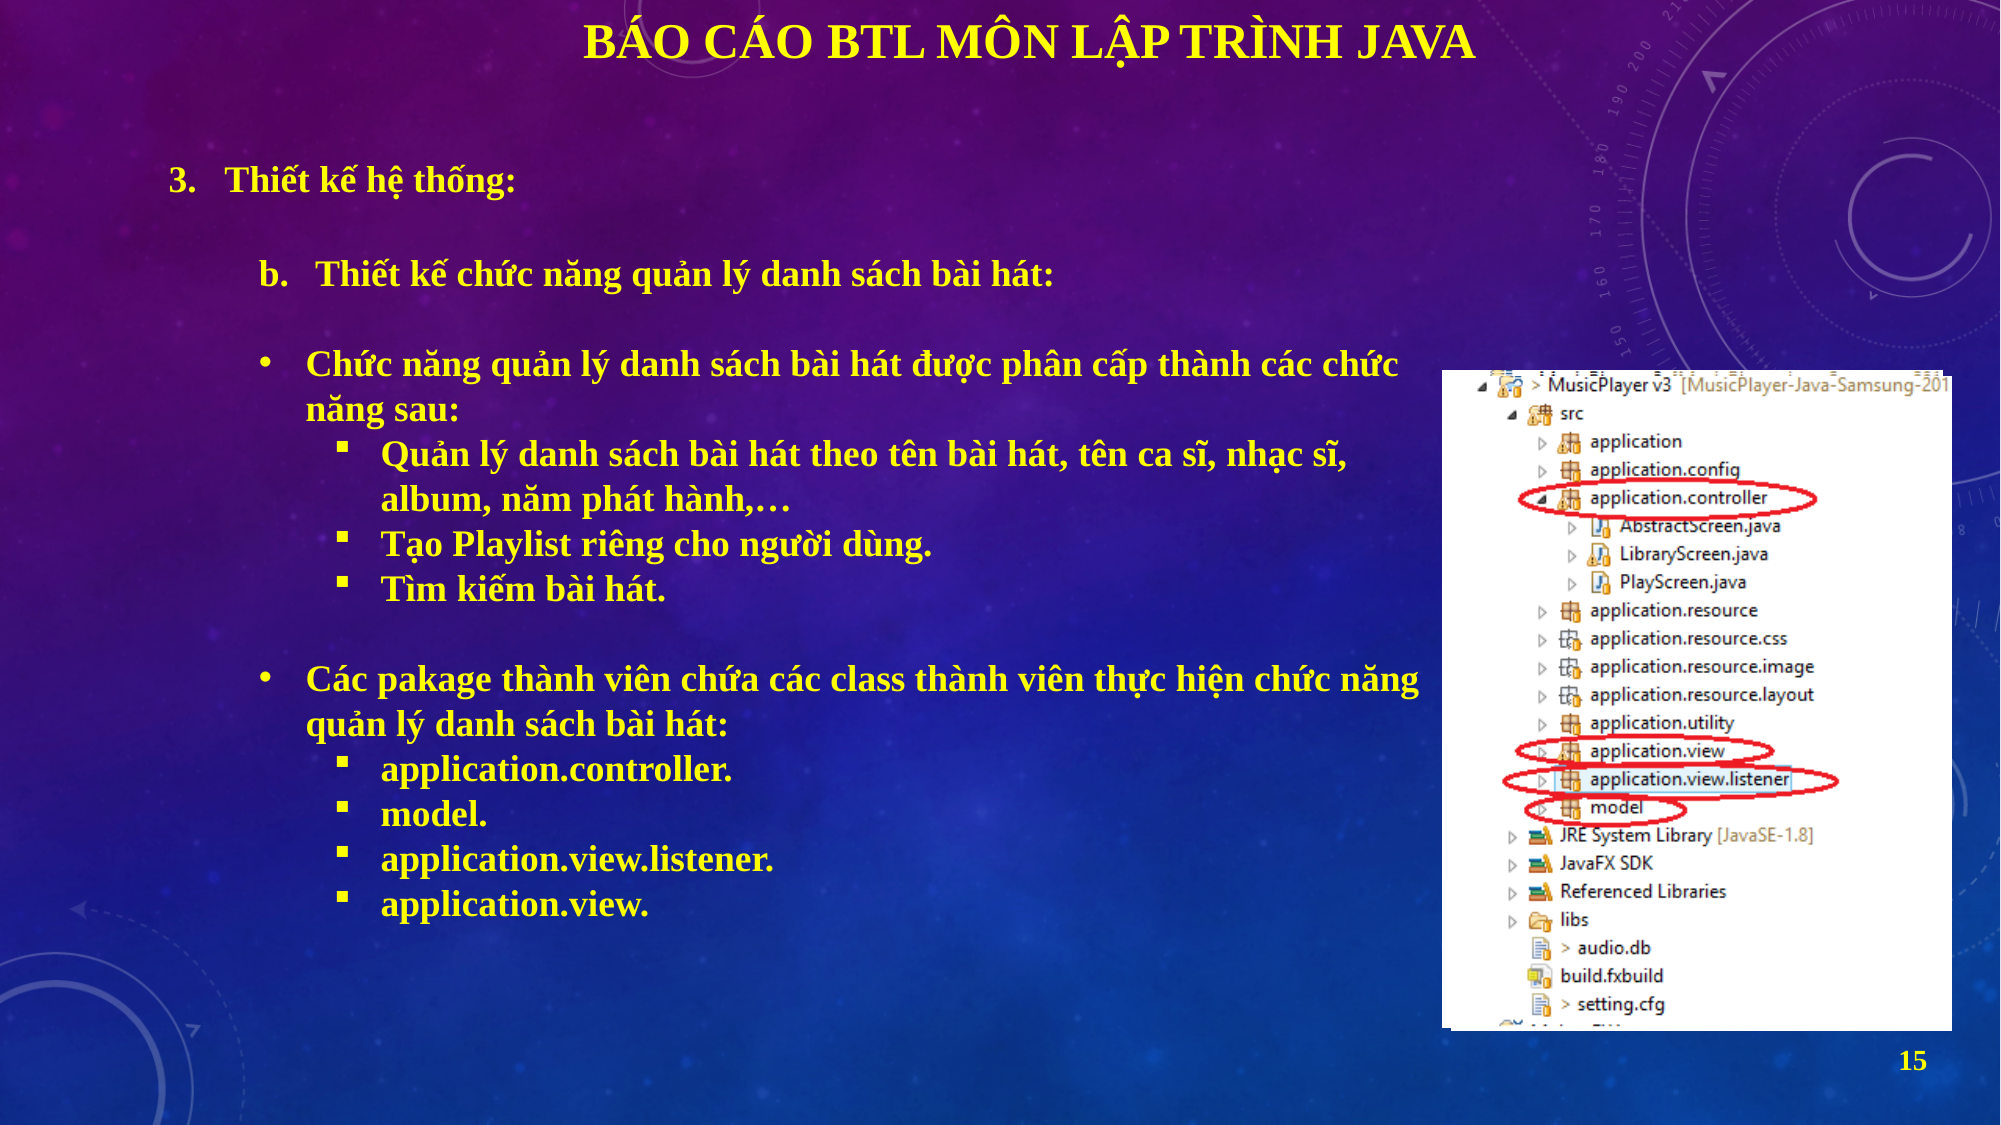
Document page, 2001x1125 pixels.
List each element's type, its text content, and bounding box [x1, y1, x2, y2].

text_box 3. Thiết kế hệ thống: [153, 147, 533, 208]
picture [0, 0, 2001, 1125]
text_box 15 [1852, 1043, 1943, 1090]
text_box Thiết kế chức năng quản lý danh sách bài hát: Chức năng quản lý danh sách bài hát được phân cấp thành các chức năng sau: Quản lý danh sách bài hát theo tên bài hát, tên ca sĩ, nhạc sĩ, album, năm phát hành,… Tạo Playlist riêng cho người dùng. Tìm kiếm bài hát. Các pakage thành viên chứa các class thành viên thực hiện chức năng quản lý danh sách bài hát: application.controller. model. application.view.listener. application.view. [243, 241, 2000, 932]
text_box Báo cáo BTL Môn Lập trình Java [59, 0, 2000, 84]
